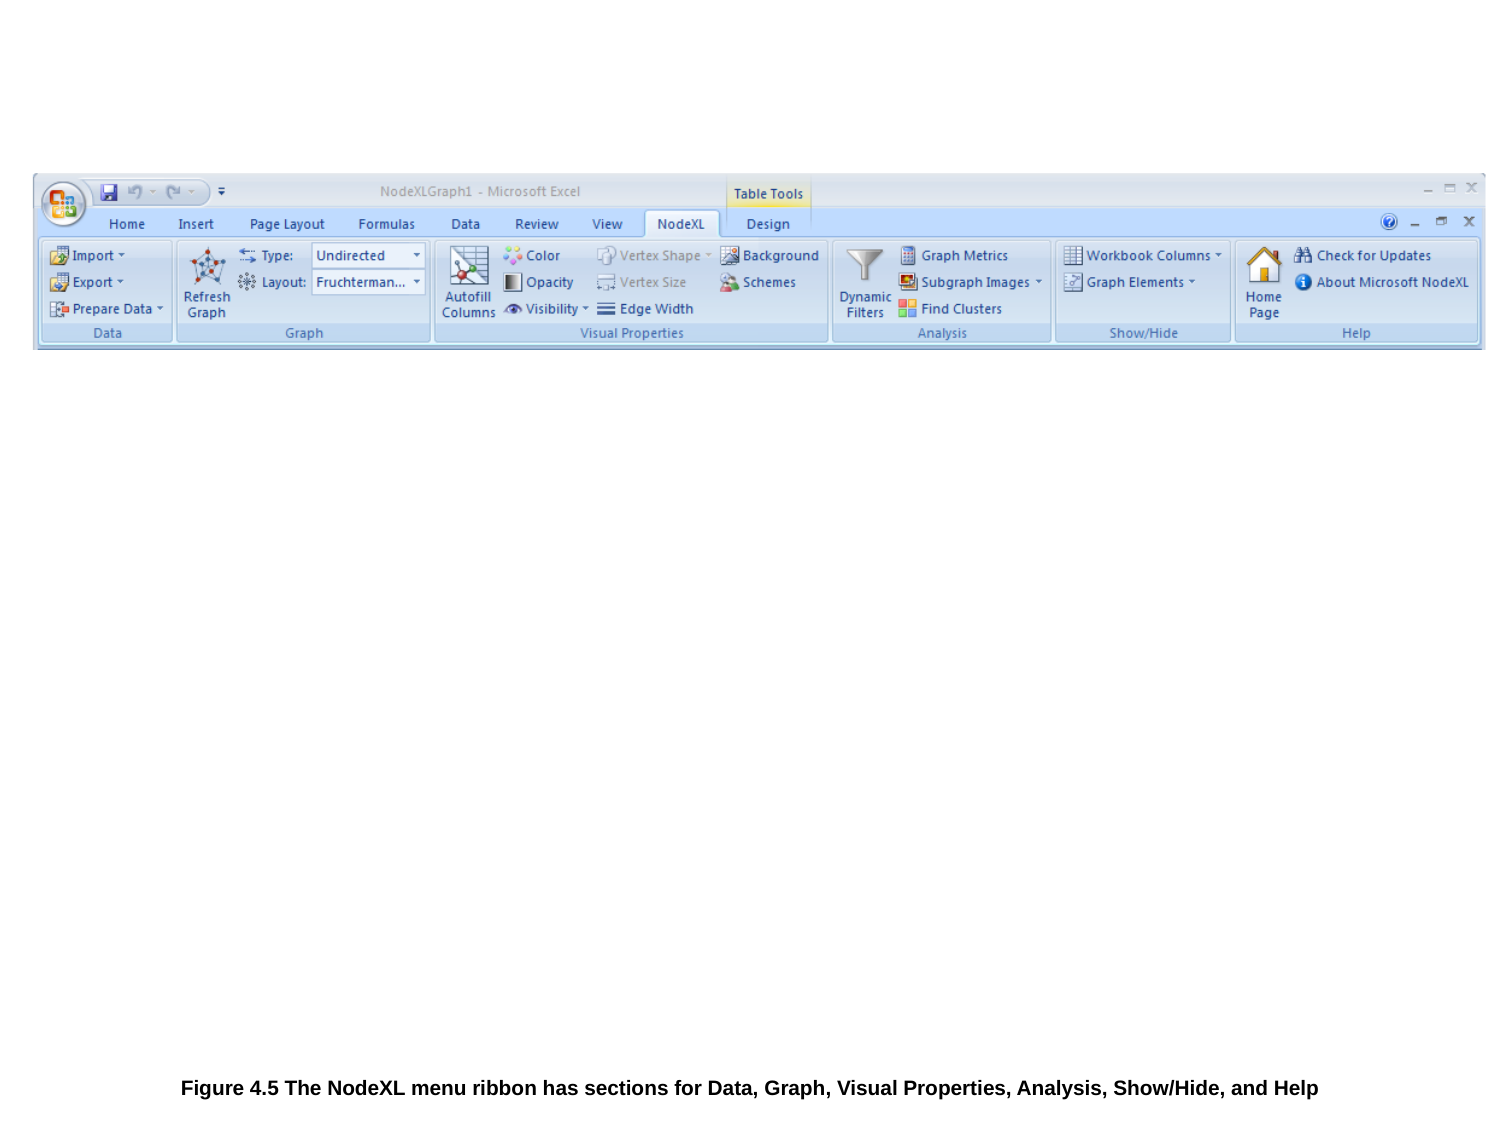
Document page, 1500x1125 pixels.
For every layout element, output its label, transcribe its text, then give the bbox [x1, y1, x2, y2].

text_box Figure 4.5 The NodeXL menu ribbon has sections for Data, Graph, Visual Properties, Analysis, Show/Hide, and Help [165, 1067, 1335, 1108]
picture [20, 149, 1488, 351]
